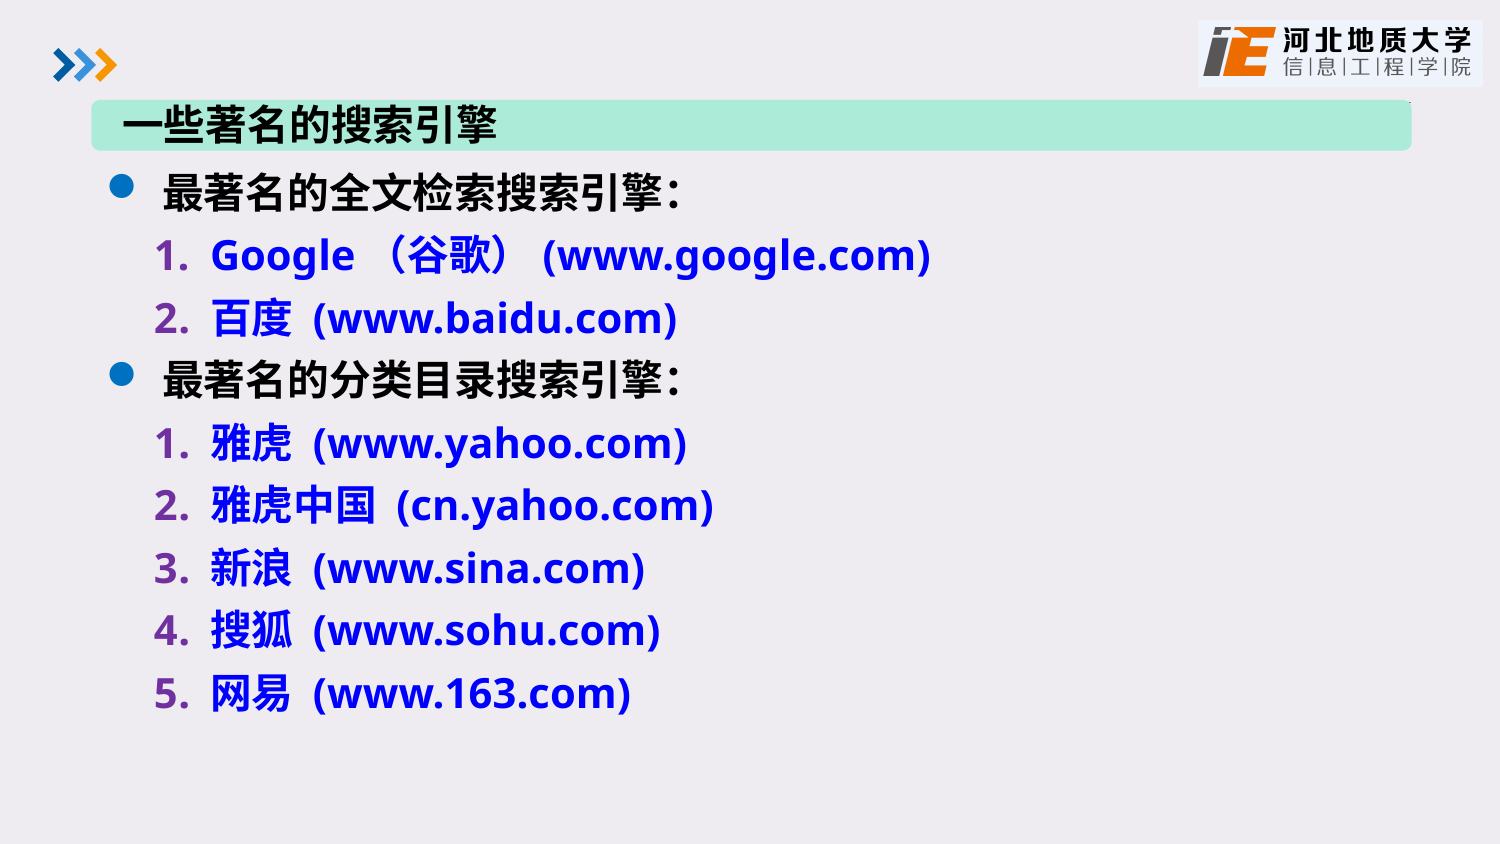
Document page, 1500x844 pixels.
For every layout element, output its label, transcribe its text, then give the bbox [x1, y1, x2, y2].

text_box 一些著名的搜索引擎 [107, 91, 514, 157]
text_box [91, 99, 107, 151]
text_box [514, 99, 1412, 151]
text_box 最著名的全文检索搜索引擎： Google（谷歌）(www.google.com) 百度 (www.baidu.com) 最著名的分类目录搜索引擎： 雅虎 (www.yahoo.com) 雅虎中国 (cn.yahoo.com) 新浪 (www.sina.com) 搜狐 (www.sohu.com) 网易 (www.163.com) [91, 146, 1377, 724]
picture [1198, 20, 1483, 87]
